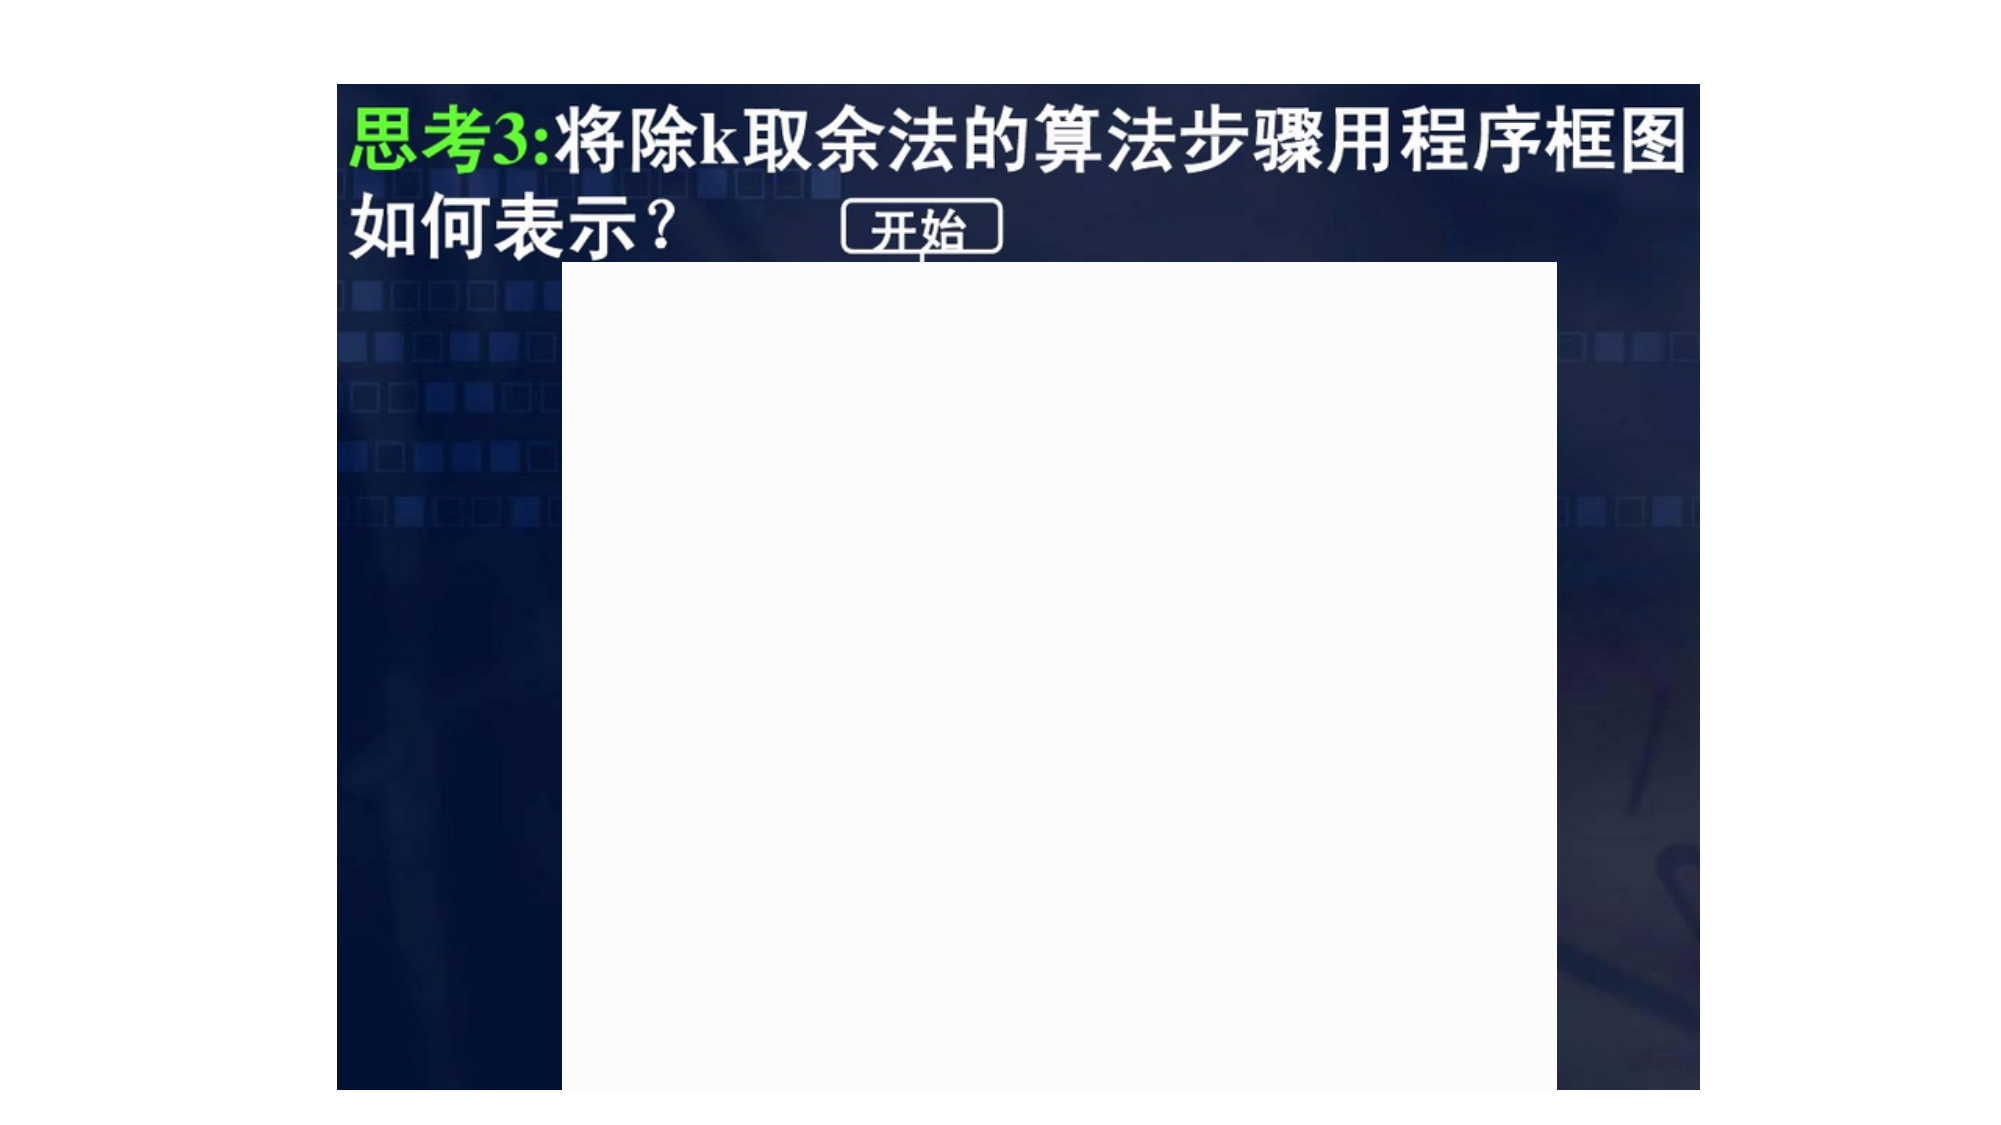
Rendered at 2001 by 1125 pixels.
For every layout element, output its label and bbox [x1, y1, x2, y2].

picture [337, 84, 1700, 1090]
